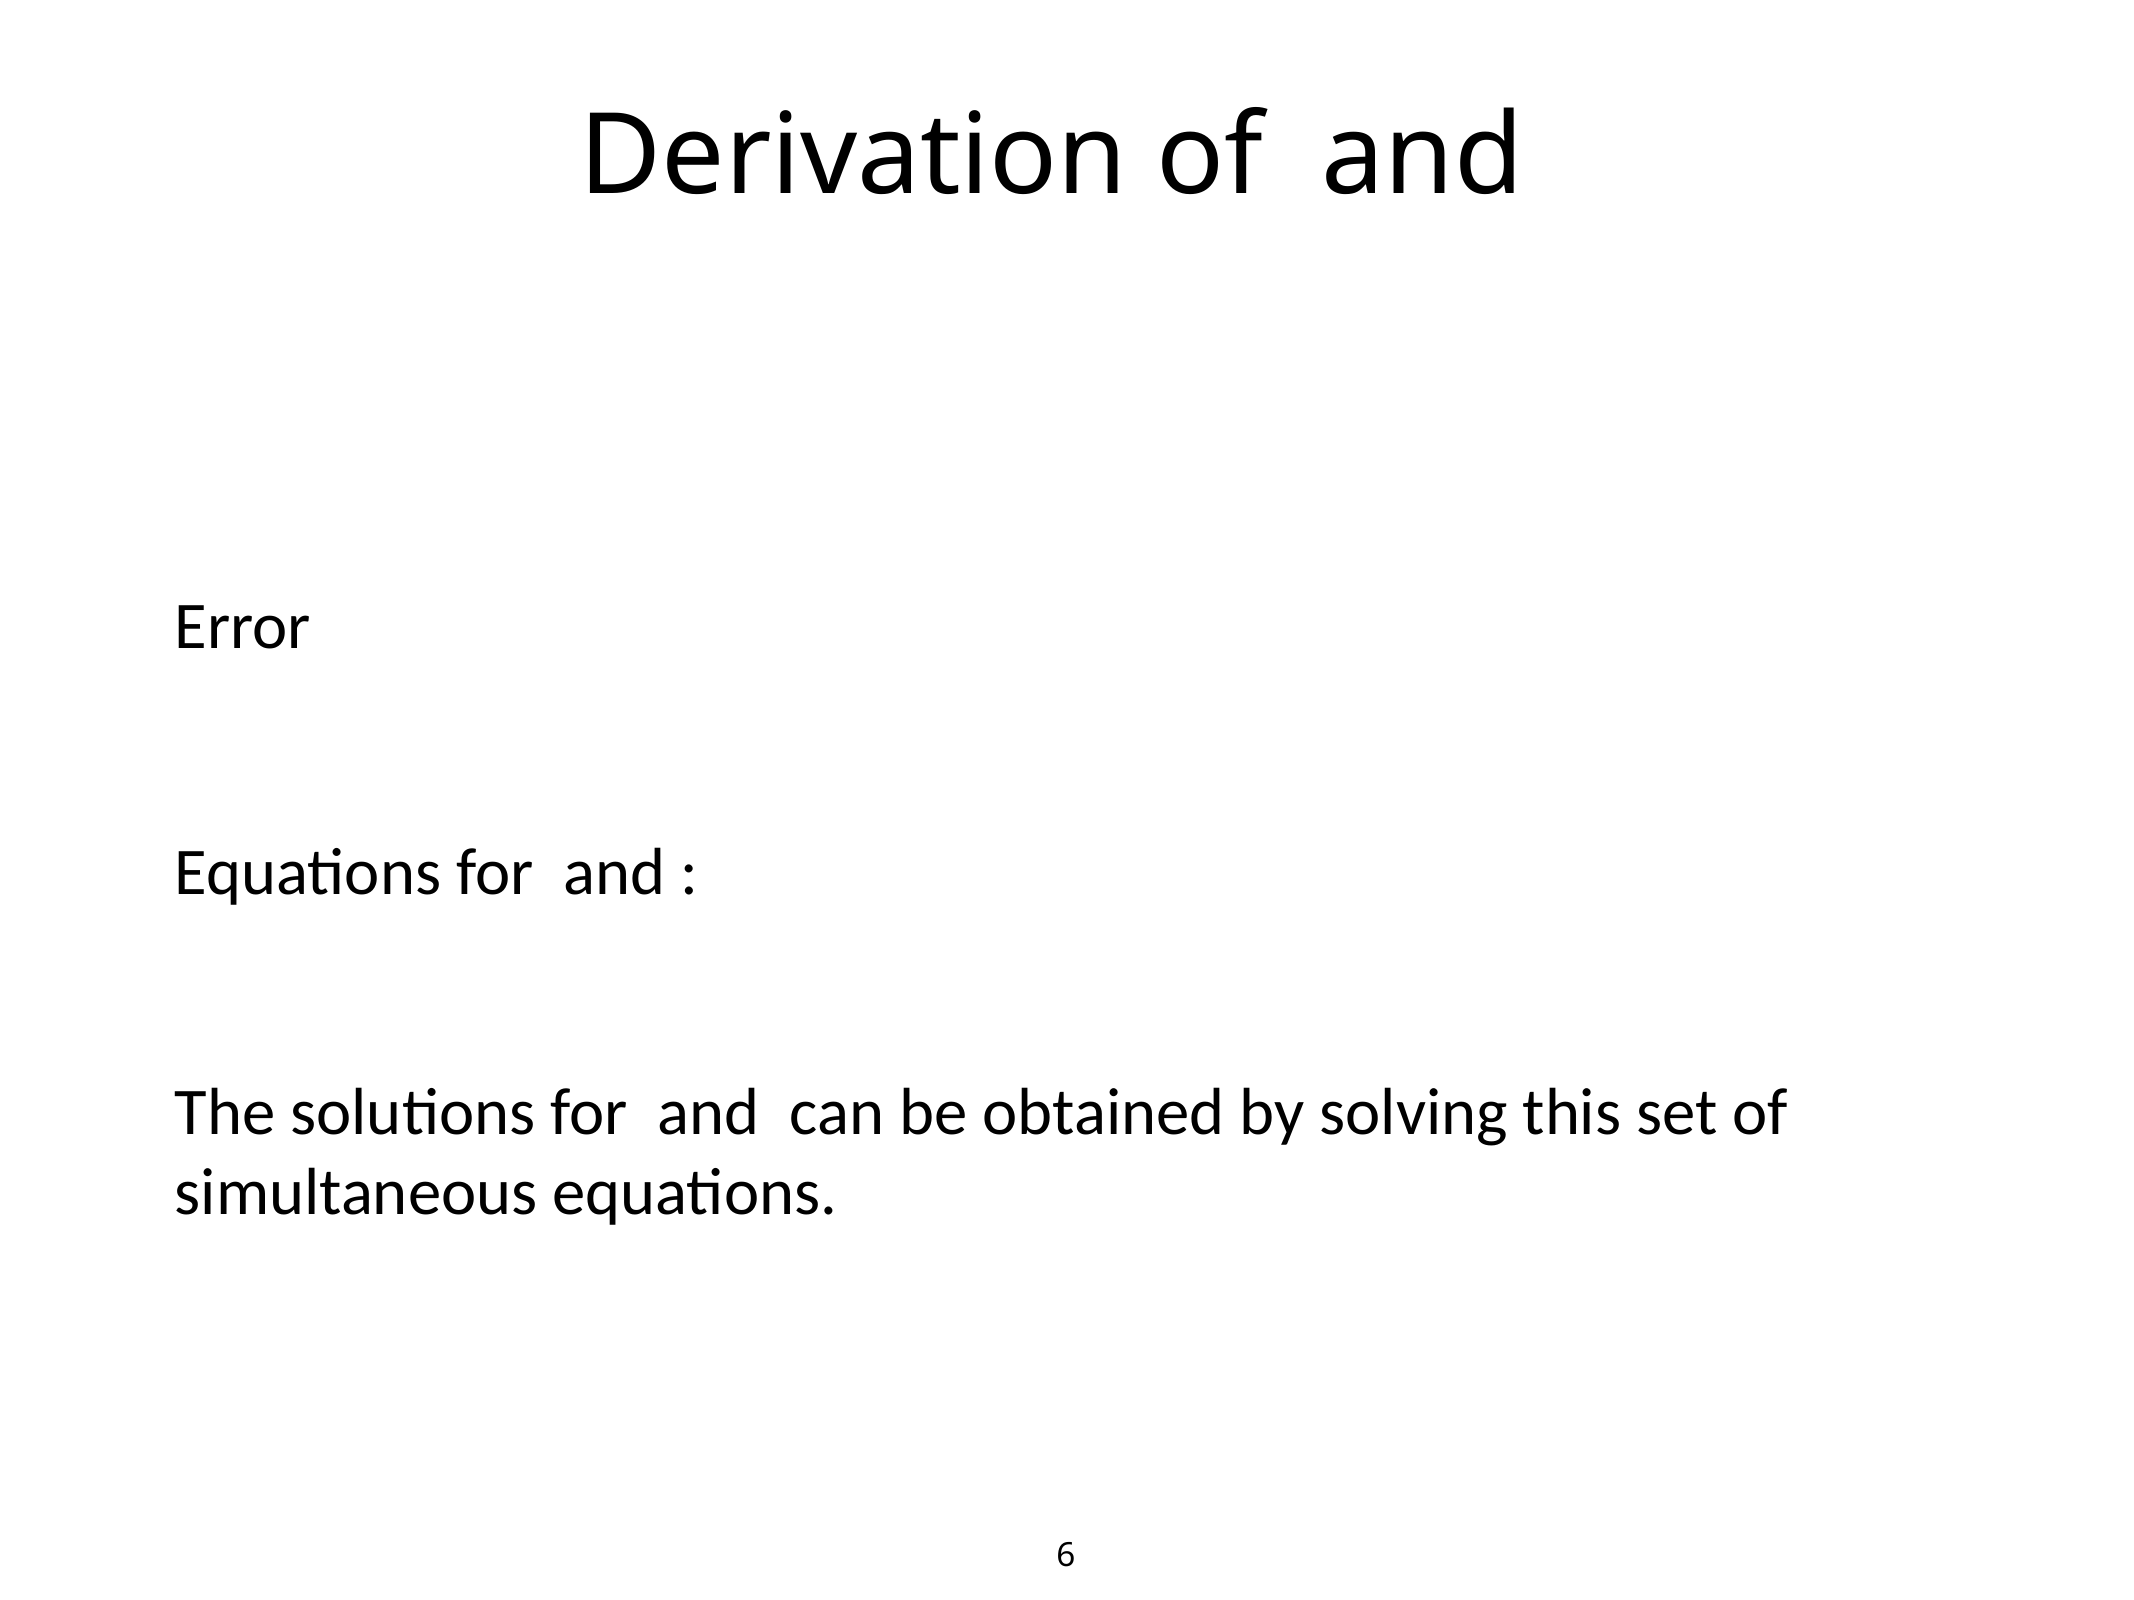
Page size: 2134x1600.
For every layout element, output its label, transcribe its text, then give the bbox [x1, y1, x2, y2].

slide_number 6 [1038, 1524, 1094, 1579]
